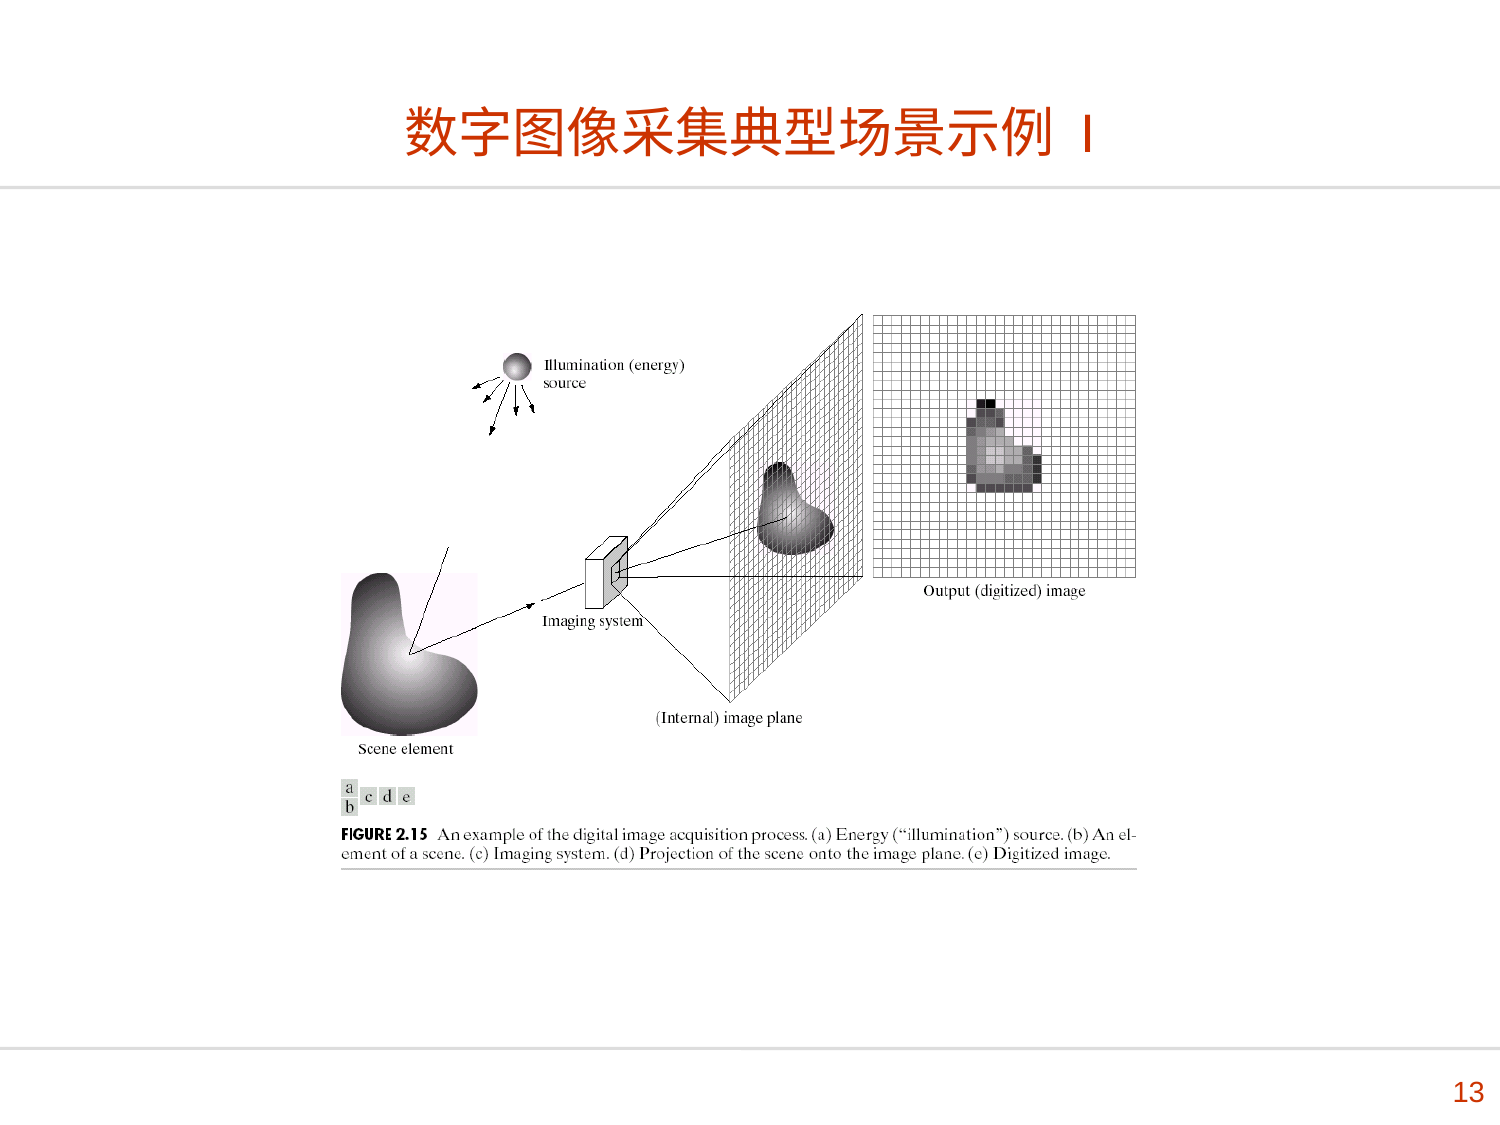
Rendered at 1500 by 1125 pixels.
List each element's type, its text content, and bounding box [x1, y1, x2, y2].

picture [333, 307, 1144, 873]
title 数字图像采集典型场景示例 I [75, 91, 1425, 182]
slide_number 13 [1149, 1065, 1500, 1104]
